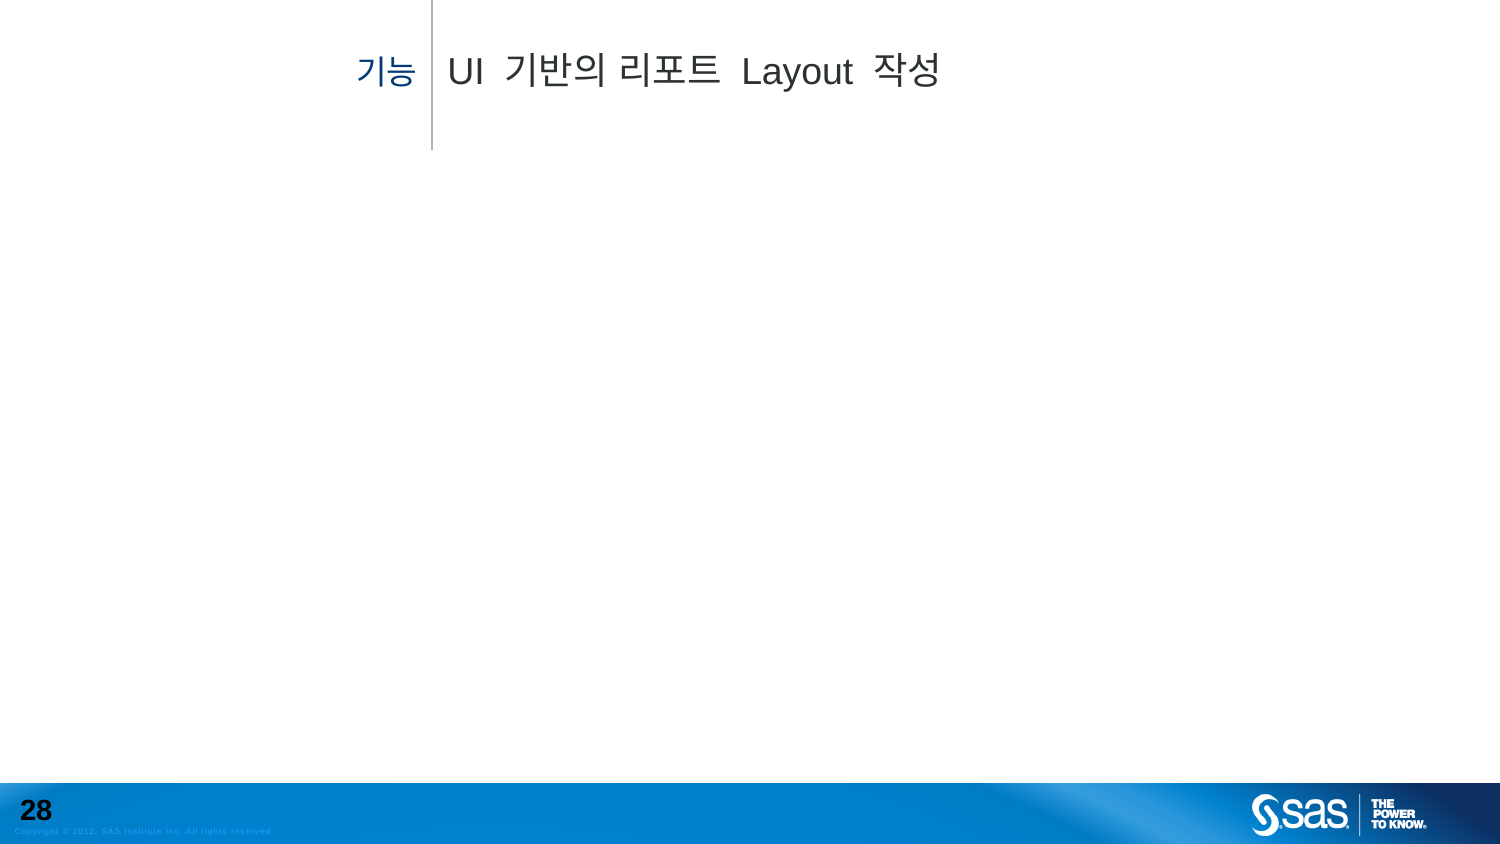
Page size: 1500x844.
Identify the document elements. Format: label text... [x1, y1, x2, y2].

title 기능 [19, 43, 432, 99]
picture [0, 783, 1500, 844]
list UI 기반의 리포트 Layout 작성 [432, 39, 1488, 100]
